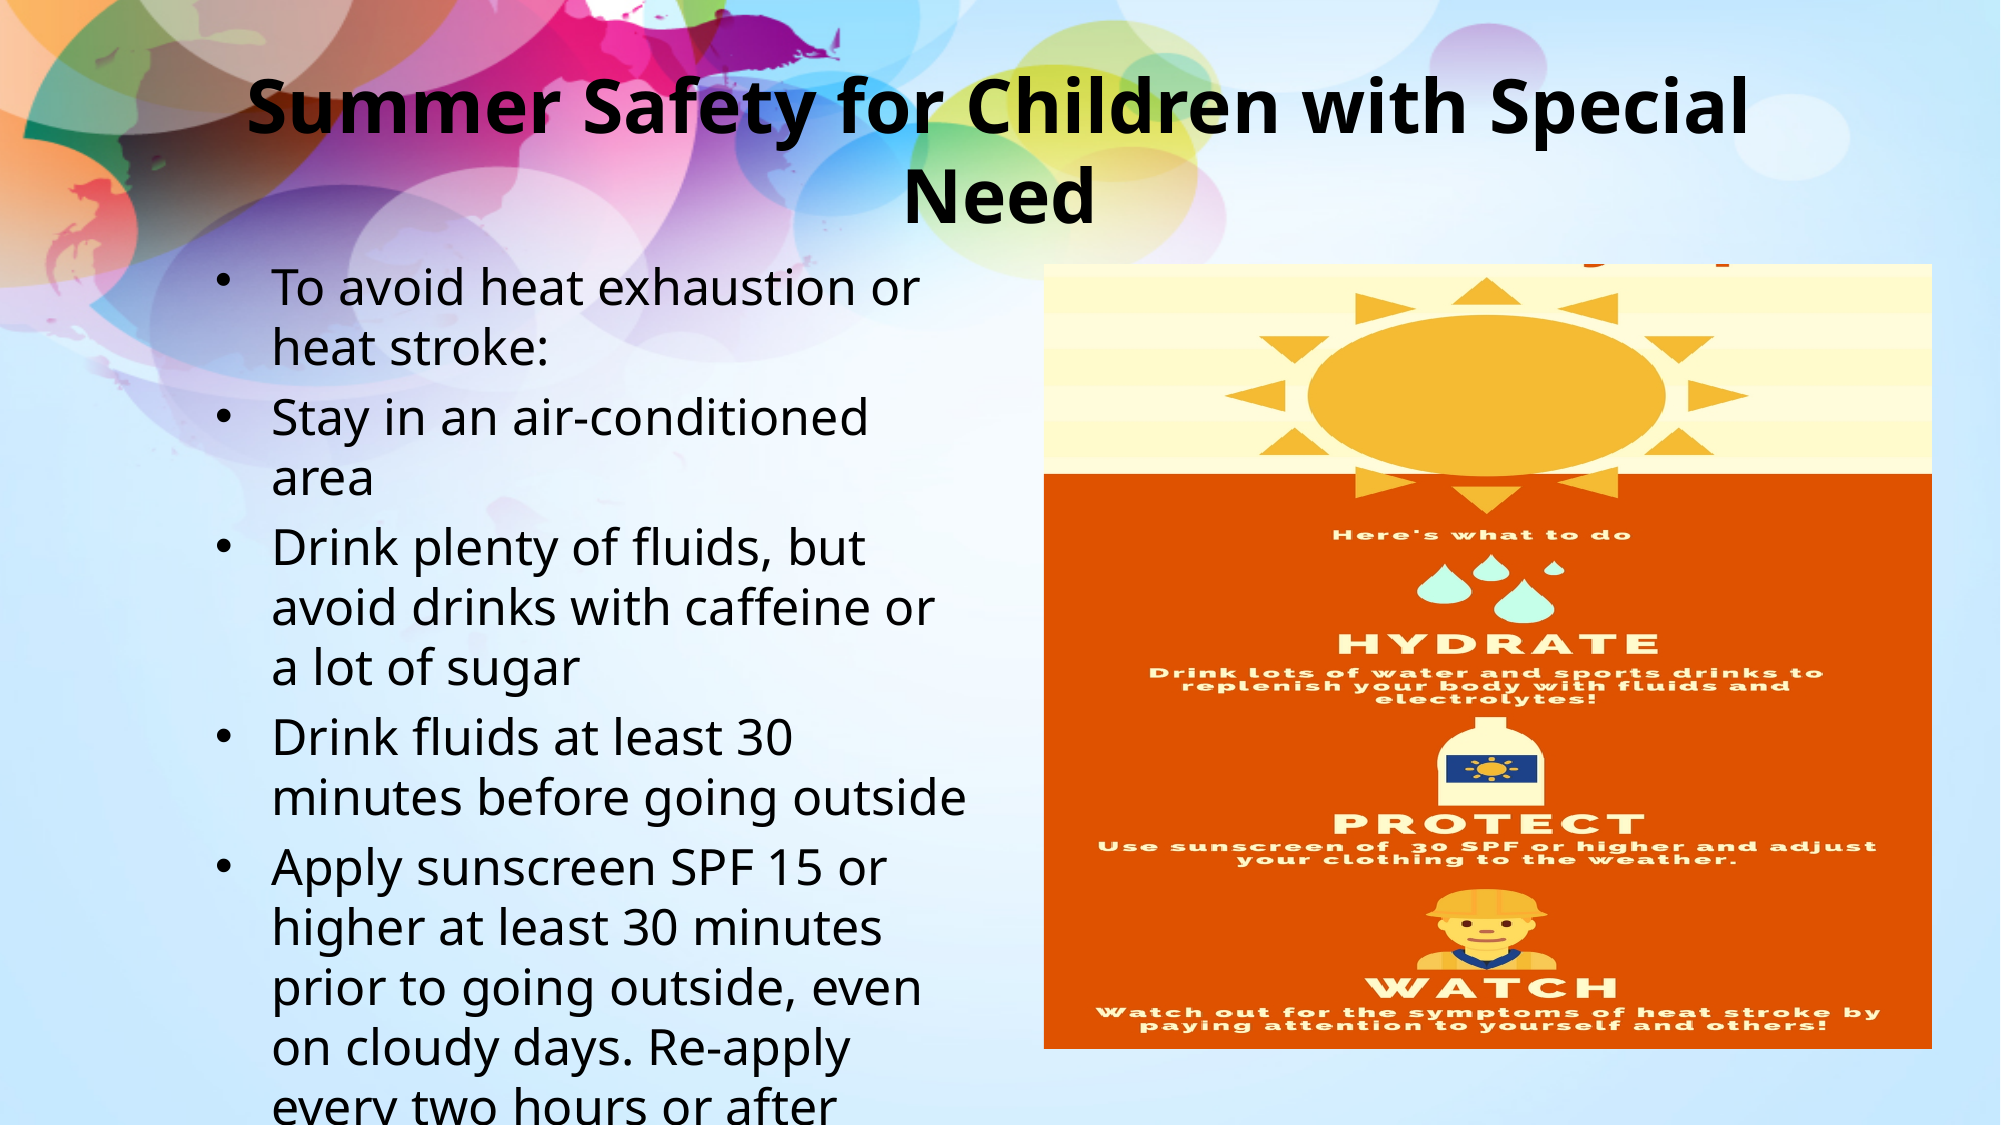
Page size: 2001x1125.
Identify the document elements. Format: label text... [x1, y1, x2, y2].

title Summer Safety for Children with Special Need [200, 37, 1800, 350]
picture [0, 0, 2001, 1125]
list To avoid heat exhaustion or heat stroke: Stay in an air-conditioned area Drink plenty of fluids, but avoid drinks with caffeine or a lot of sugar Drink fluids at least 30 minutes before going outside Apply sunscreen SPF 15 or higher at least 30 minutes prior to going outside, even on cloudy days. Re-apply every two hours or after swimming or sweating [200, 247, 984, 1088]
